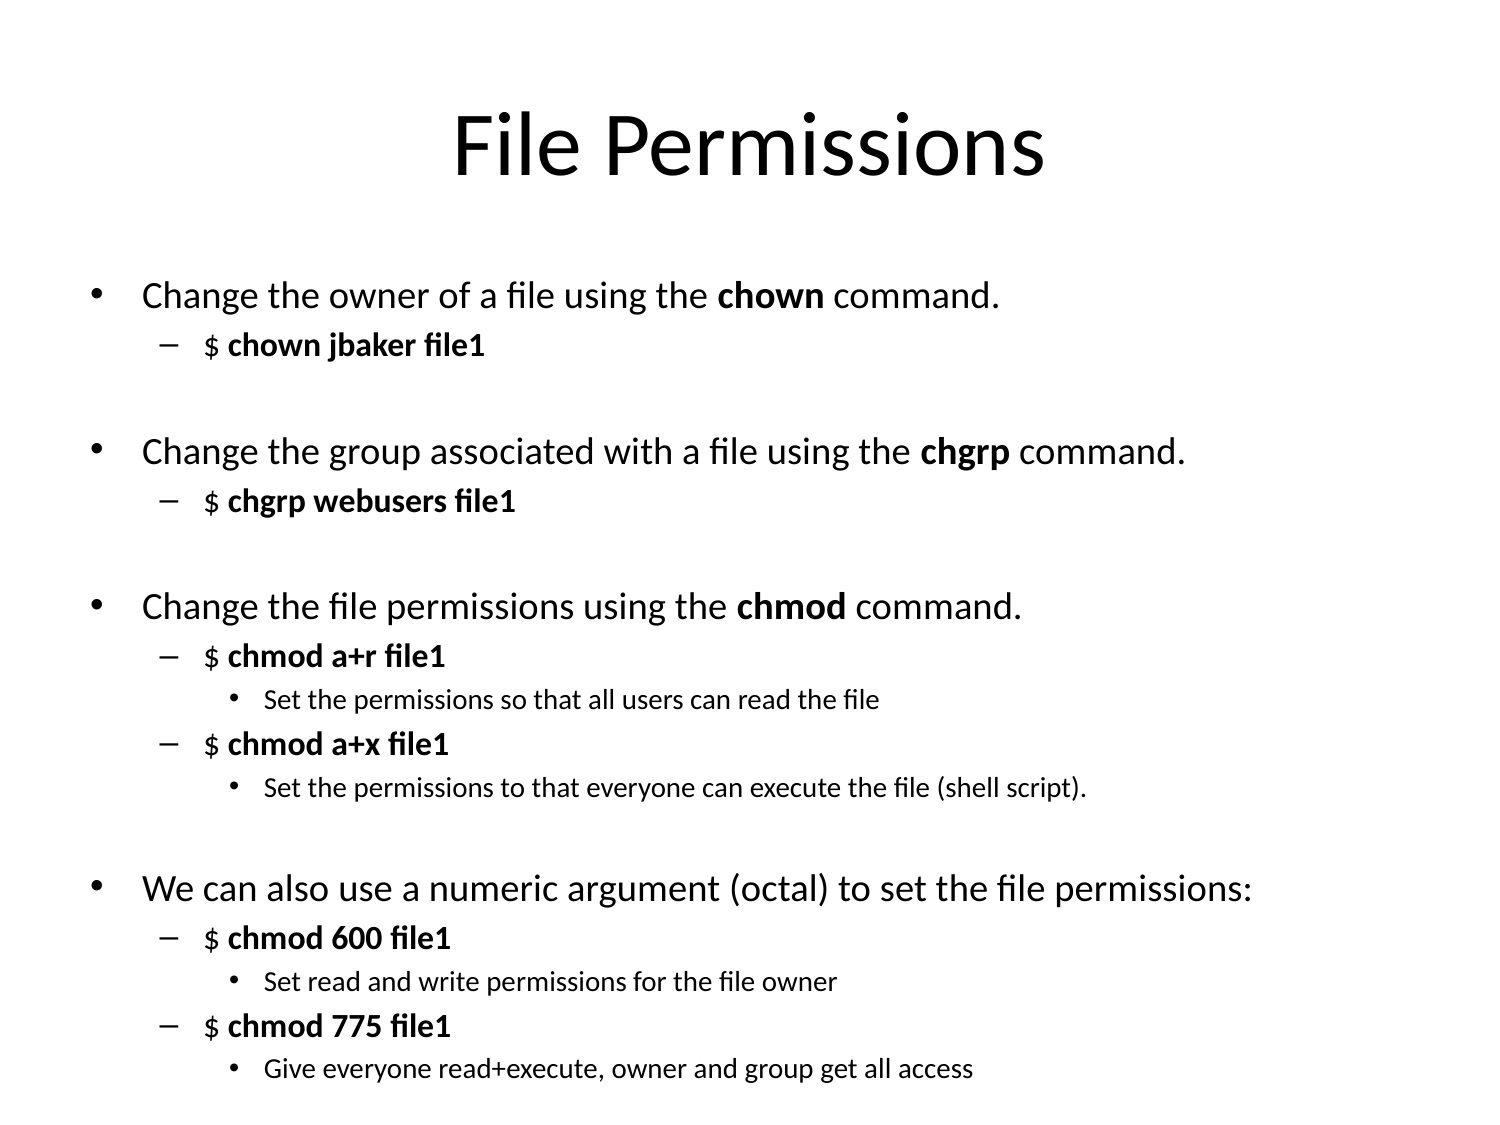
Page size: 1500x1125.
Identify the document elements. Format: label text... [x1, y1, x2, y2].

list Change the owner of a file using the chown command. $ chown jbaker file1 Change the group associated with a file using the chgrp command. $ chgrp webusers file1 Change the file permissions using the chmod command. $ chmod a+r file1 Set the permissions so that all users can read the file $ chmod a+x file1 Set the permissions to that everyone can execute the file (shell script). We can also use a numeric argument (octal) to set the file permissions: $ chmod 600 file1 Set read and write permissions for the file owner $ chmod 775 file1 Give everyone read+execute, owner and group get all access [75, 262, 1425, 1095]
title File Permissions [75, 45, 1425, 233]
